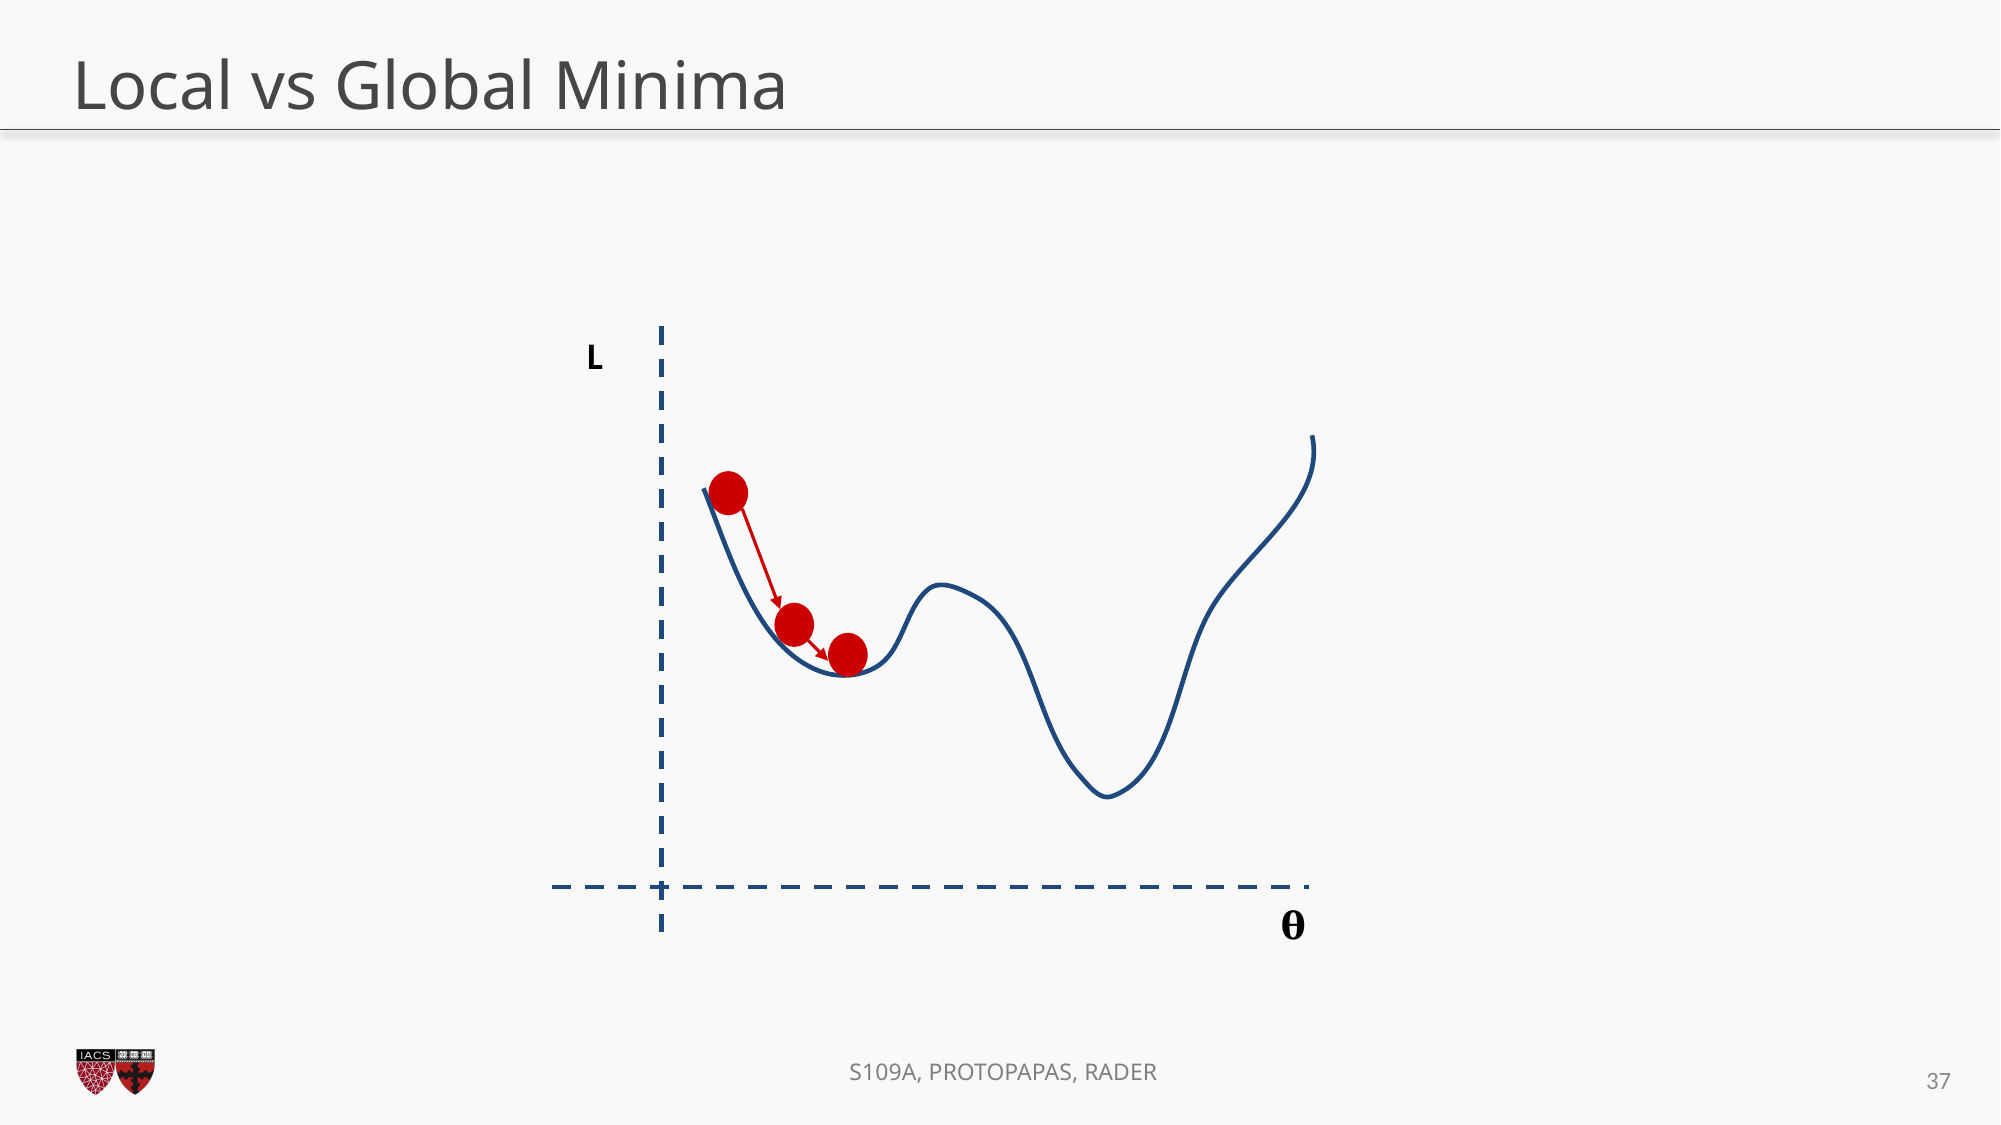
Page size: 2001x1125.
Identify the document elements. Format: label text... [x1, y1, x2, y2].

slide_number 37 [1500, 1050, 1967, 1110]
title Local vs Global Minima [57, 35, 1943, 162]
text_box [552, 316, 1355, 992]
picture [75, 1049, 155, 1095]
